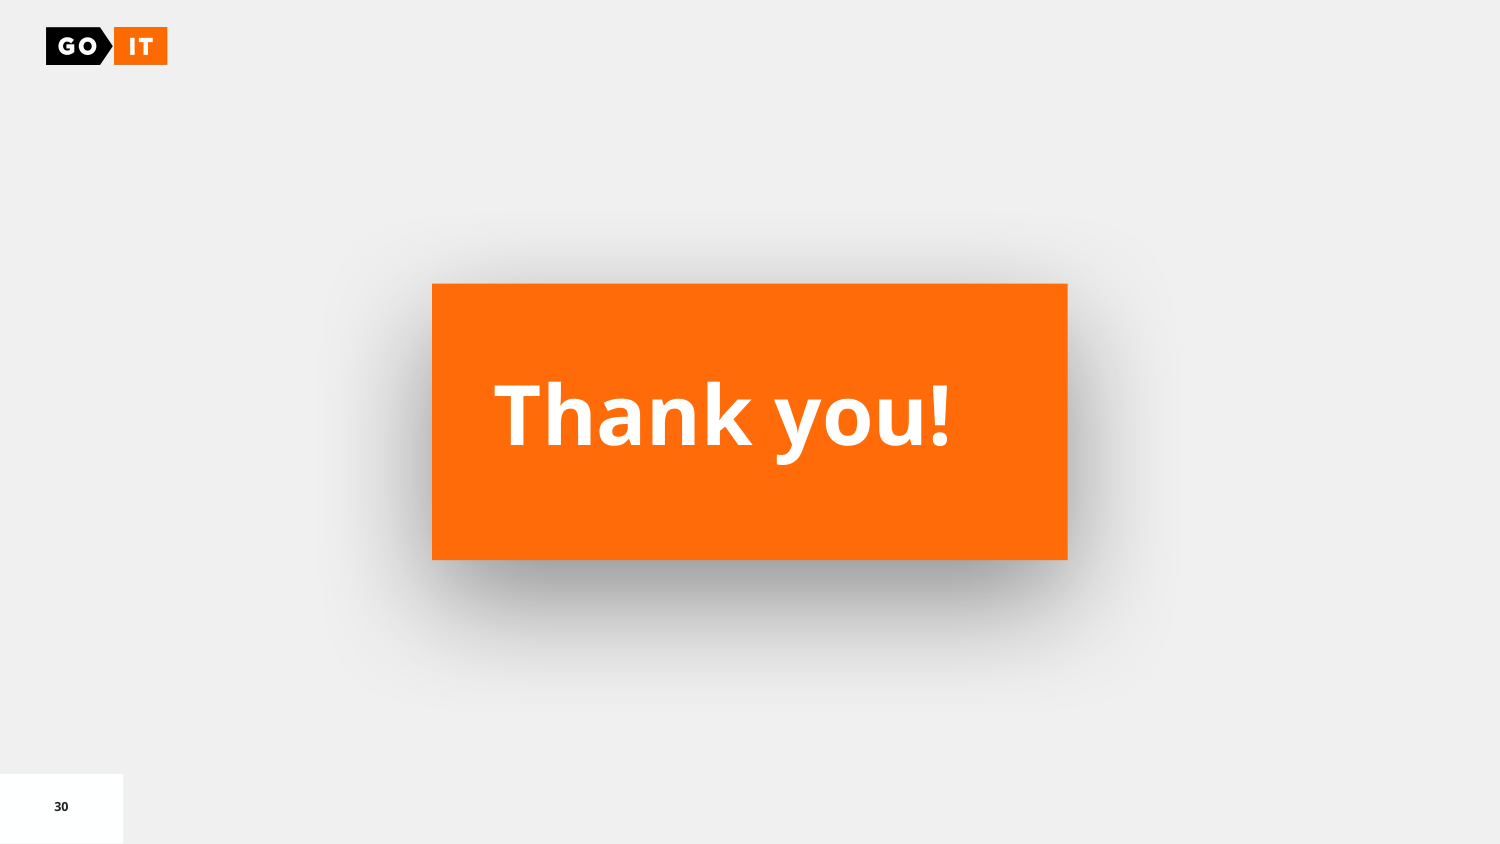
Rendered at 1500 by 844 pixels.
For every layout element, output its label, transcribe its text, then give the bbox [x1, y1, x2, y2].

text_box [432, 283, 1068, 561]
text_box Thank you! [493, 289, 1170, 554]
picture [46, 27, 168, 65]
